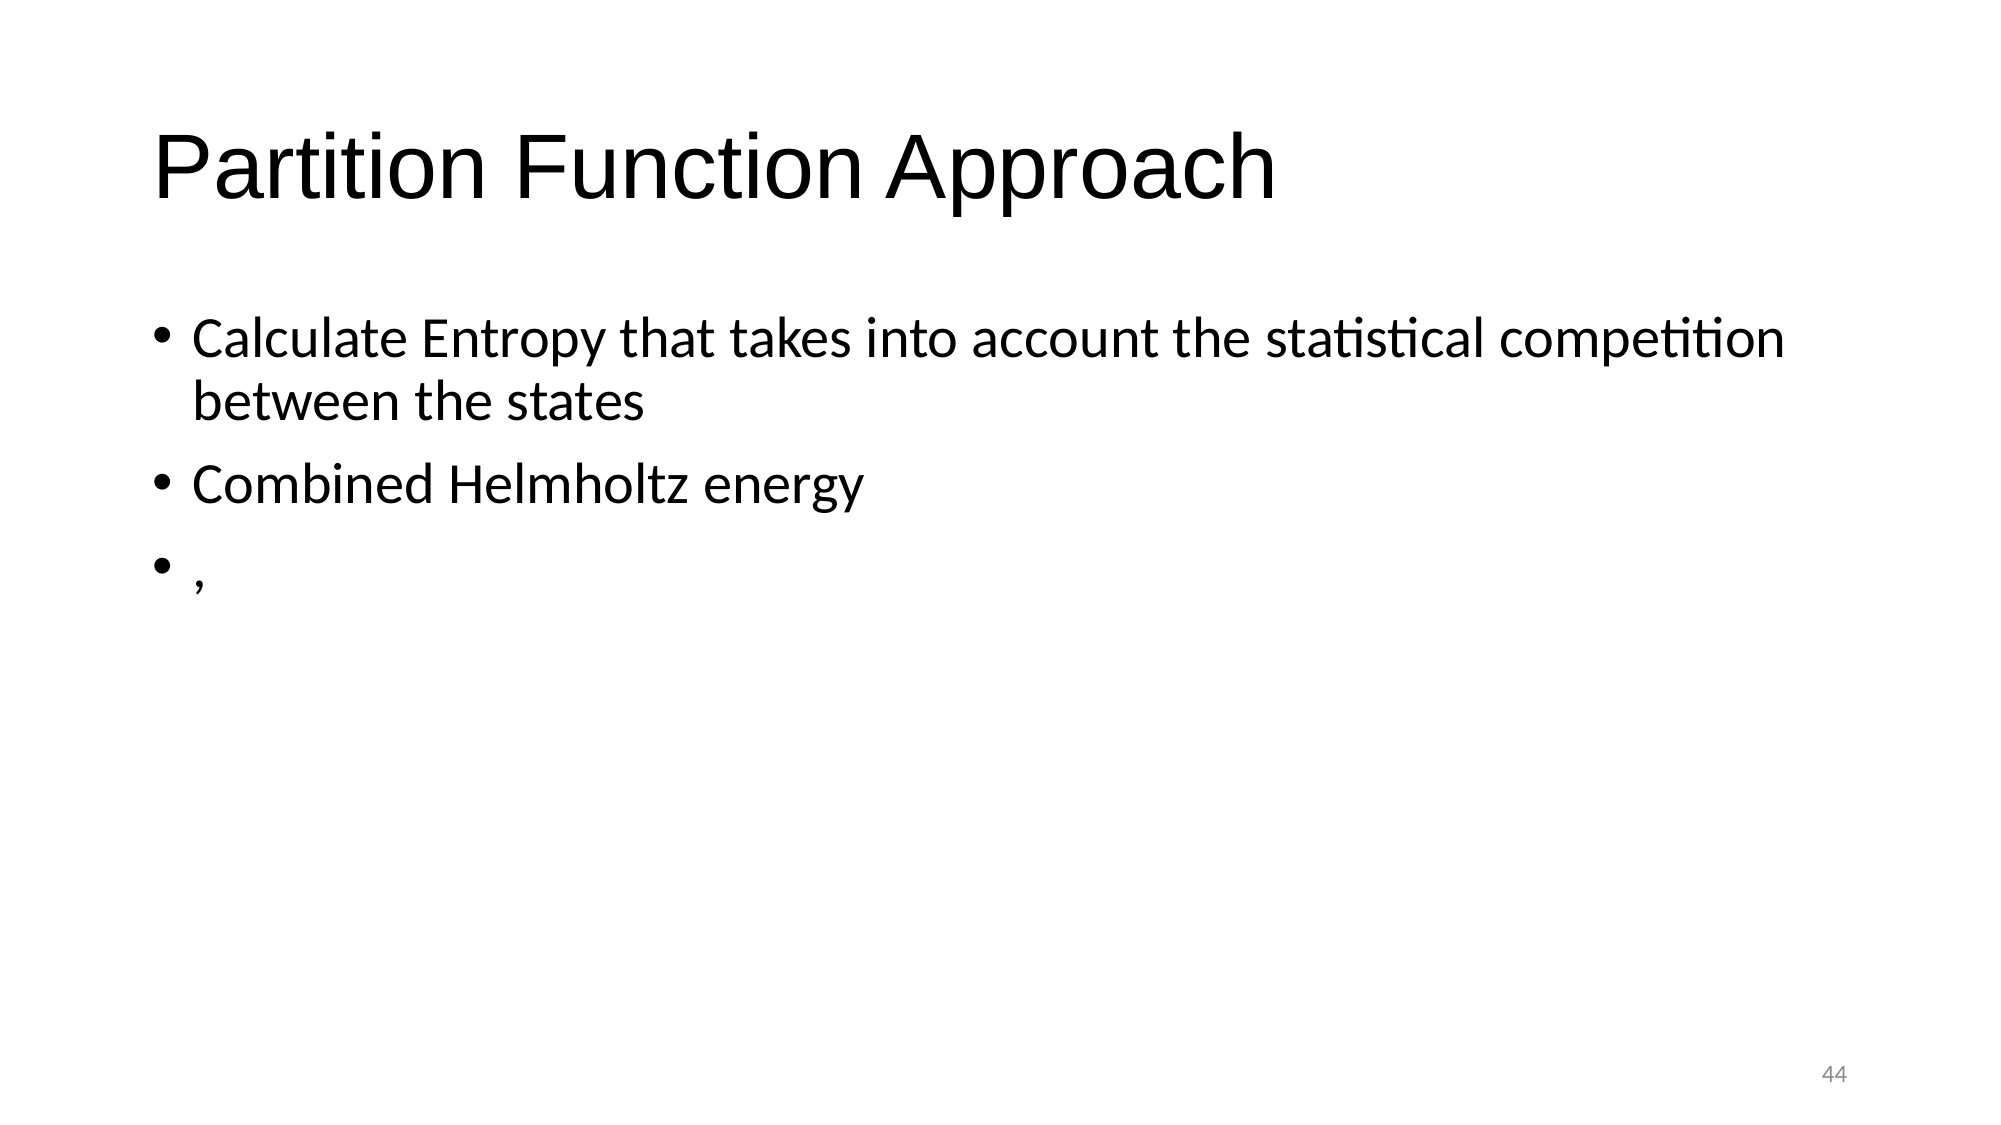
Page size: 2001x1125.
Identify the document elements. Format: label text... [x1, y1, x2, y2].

title Partition Function Approach [137, 59, 1863, 278]
slide_number 44 [1412, 1042, 1863, 1103]
